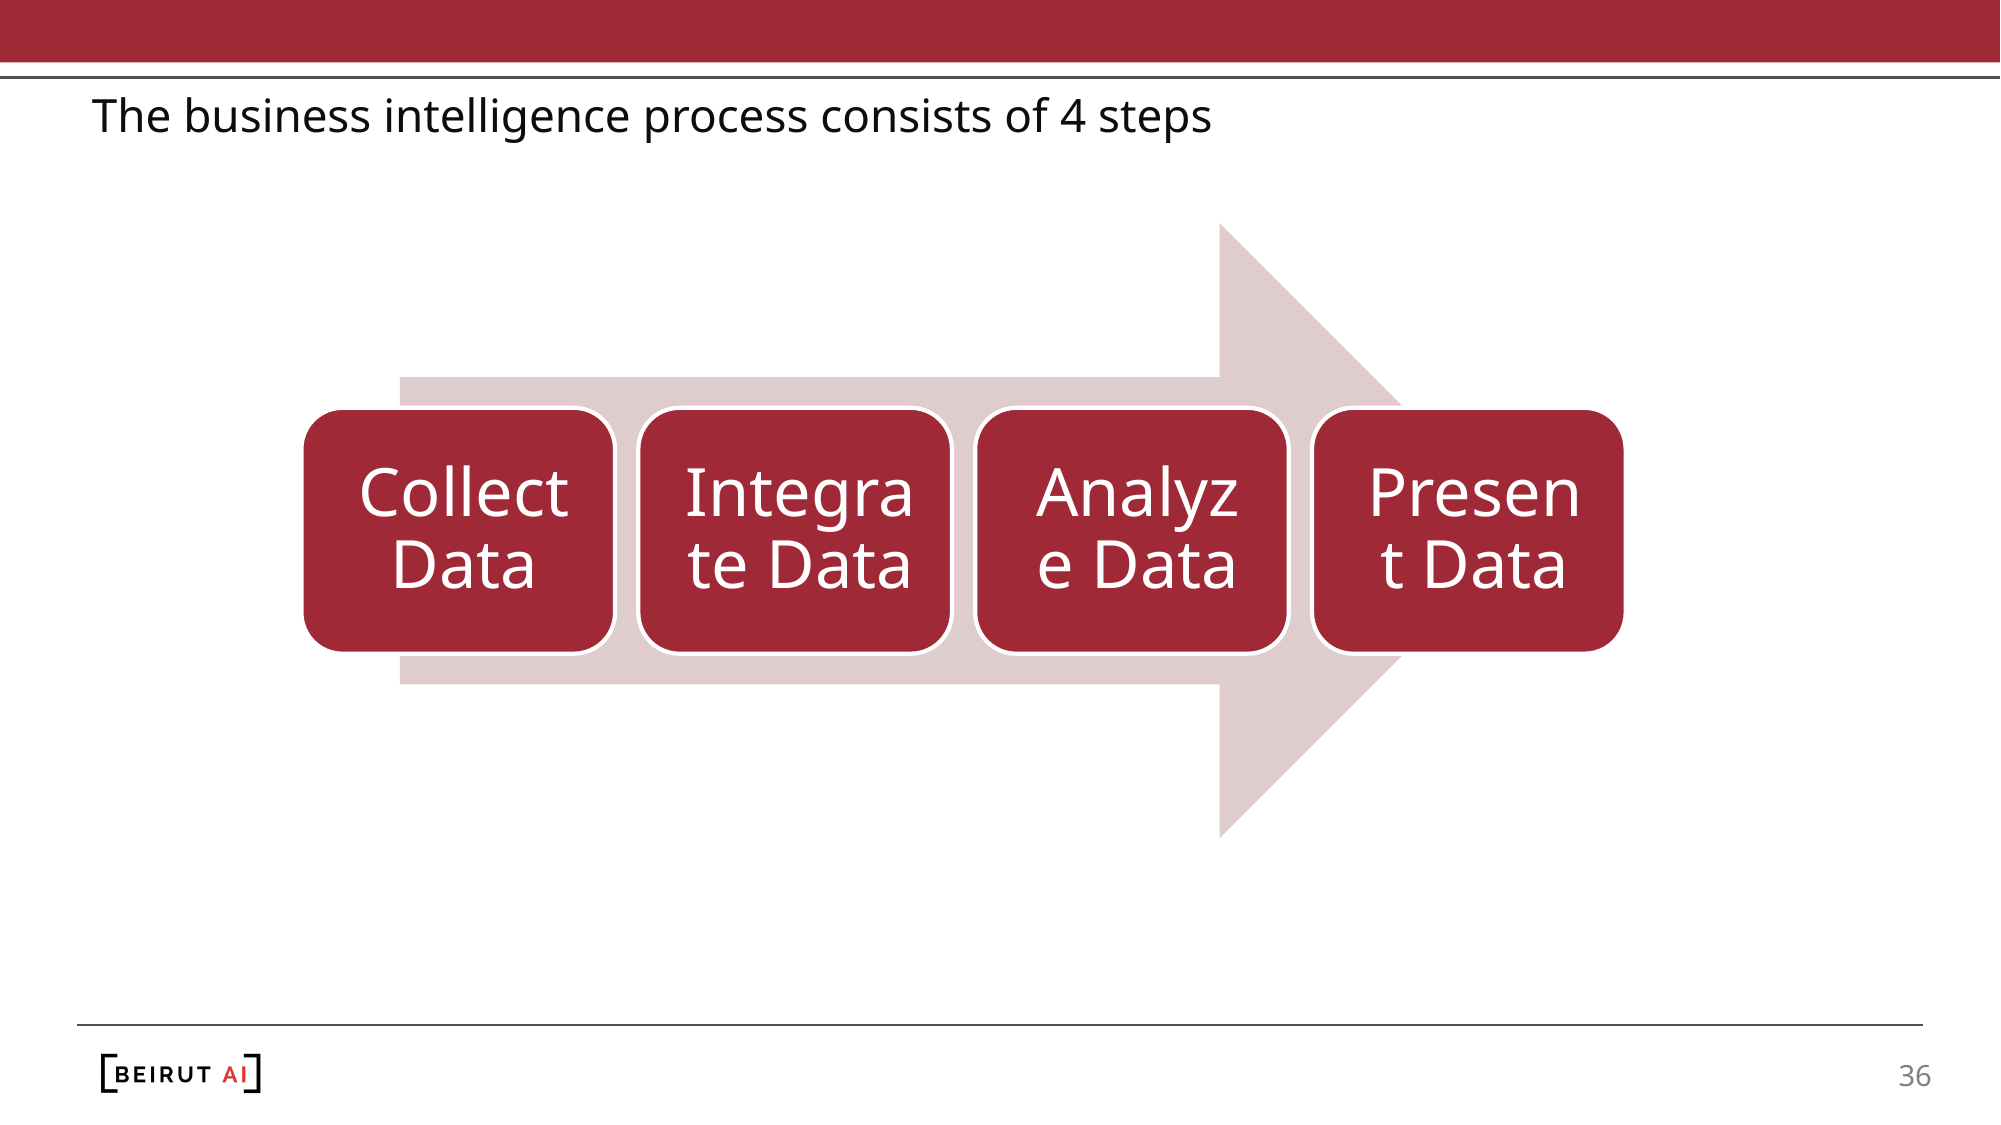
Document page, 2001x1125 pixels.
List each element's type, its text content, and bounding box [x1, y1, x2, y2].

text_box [300, 223, 1627, 839]
title The business intelligence process consists of 4 steps [76, 79, 1924, 238]
picture [43, 1005, 321, 1125]
